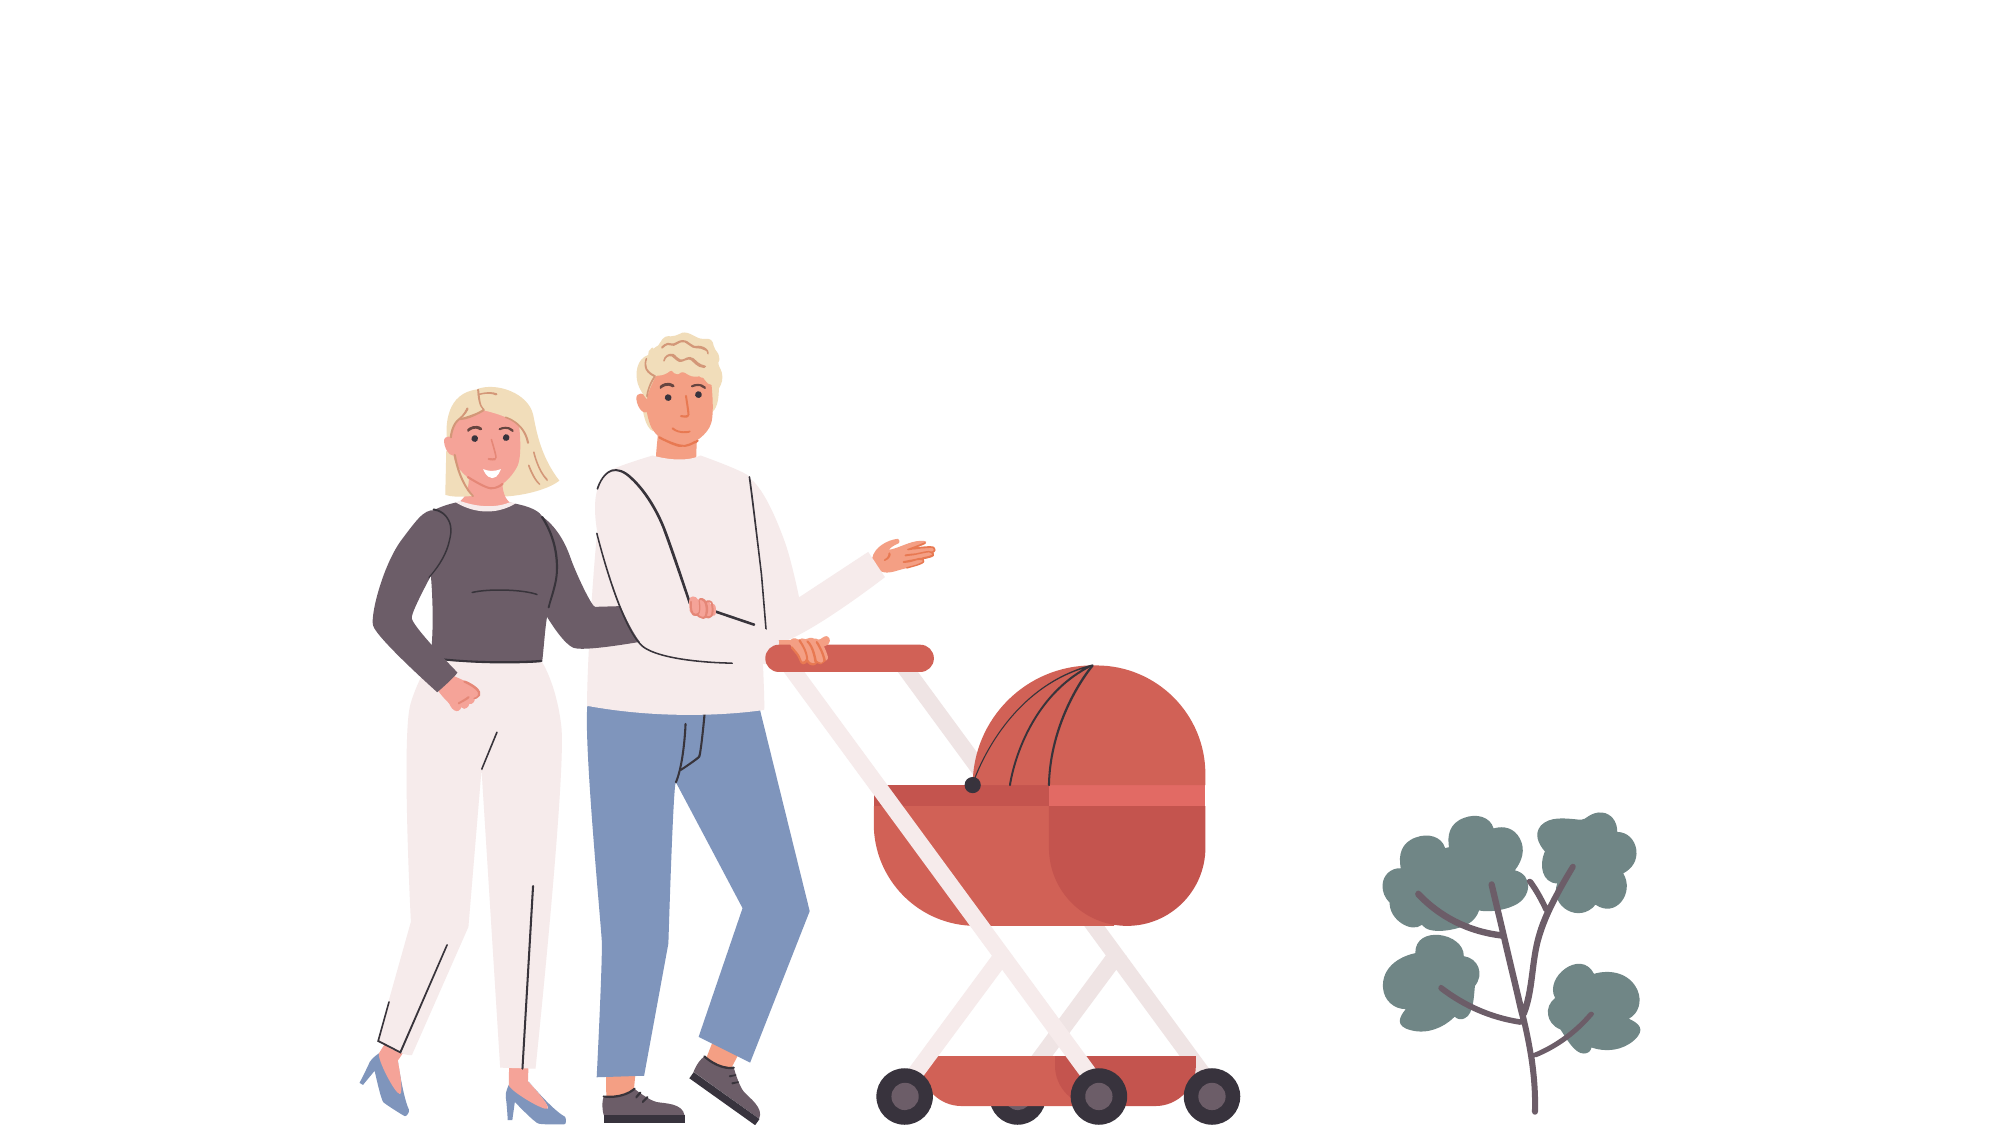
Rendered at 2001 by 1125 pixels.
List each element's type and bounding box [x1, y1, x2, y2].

text_box [359, 332, 1641, 1125]
